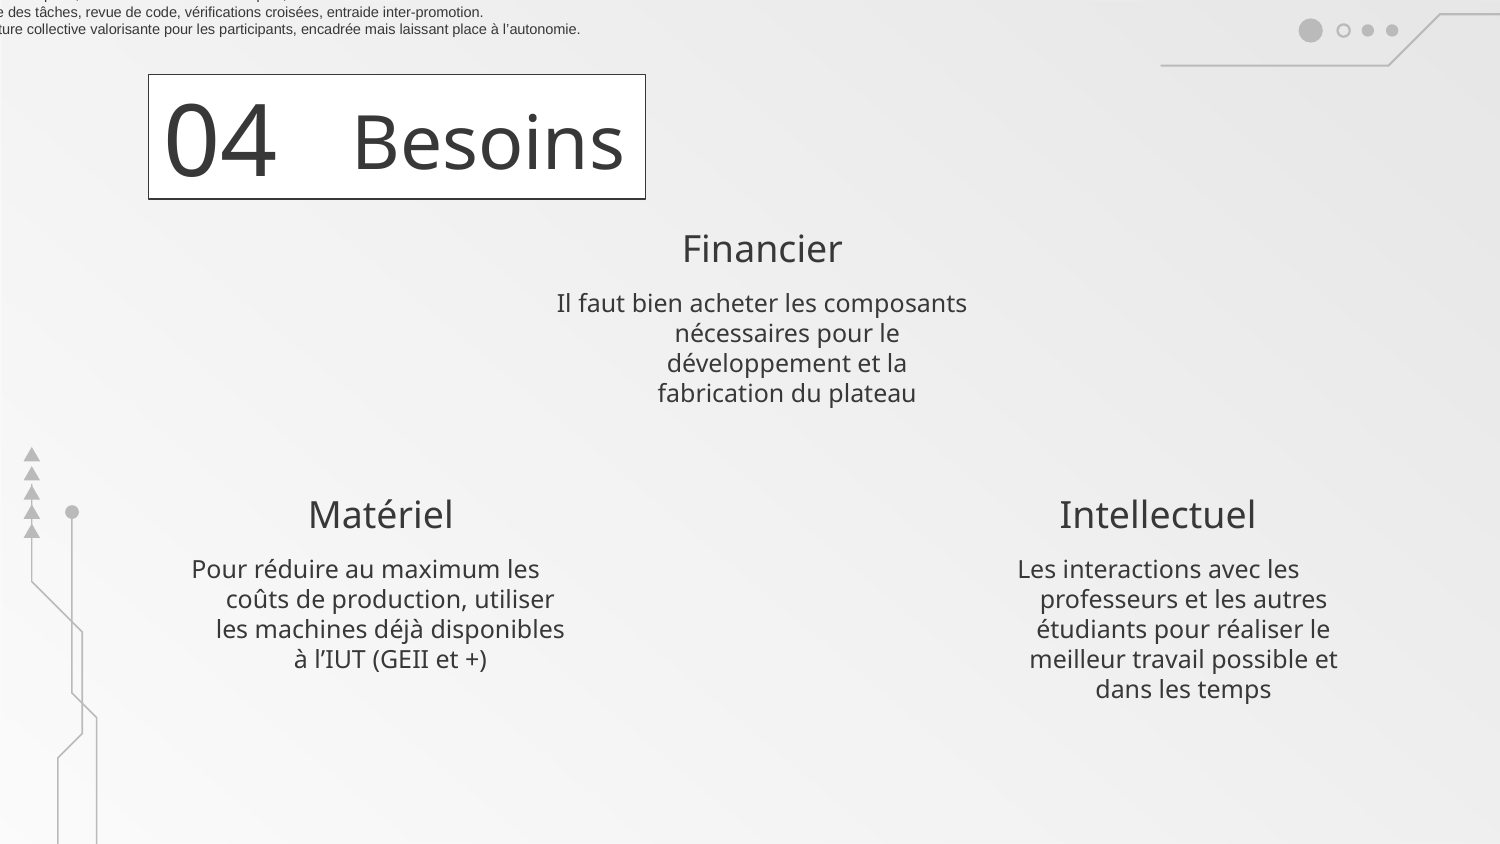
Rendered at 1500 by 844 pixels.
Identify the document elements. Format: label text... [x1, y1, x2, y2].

subtitle Matériel [132, 477, 605, 552]
subtitle Intellectuel [909, 477, 1382, 552]
text_box Besoins [330, 79, 646, 194]
subtitle Financier [513, 210, 987, 285]
text_box 🧠 3. Besoins intellectuels : accompagnement et collaboration Le projet requiert un encadrement et des échanges réguliers pour maximiser sa réussite. Interactions avec les enseignants : conseils en conception, validation des choix techniques, encadrement lors des tests. Travail collaboratif avec les étudiants : partage des tâches, revue de code, vérifications croisées, entraide inter-promotion. Objectif pédagogique : faire du projet une aventure collective valorisante pour les participants, encadrée mais laissant place à l’autonomie. [0, 0, 597, 63]
subtitle Les interactions avec les professeurs et les autres étudiants pour réaliser le meilleur travail possible et dans les temps [909, 538, 1383, 742]
table_header Tolérances [0, 0, 1500, 844]
subtitle Pour réduire au maximum les coûts de production, utiliser les machines déjà disponibles à l’IUT (GEII et +) [116, 538, 590, 742]
text_box 04 [148, 74, 646, 199]
subtitle Il faut bien acheter les composants nécessaires pour le développement et la fabrication du plateau [513, 285, 987, 447]
